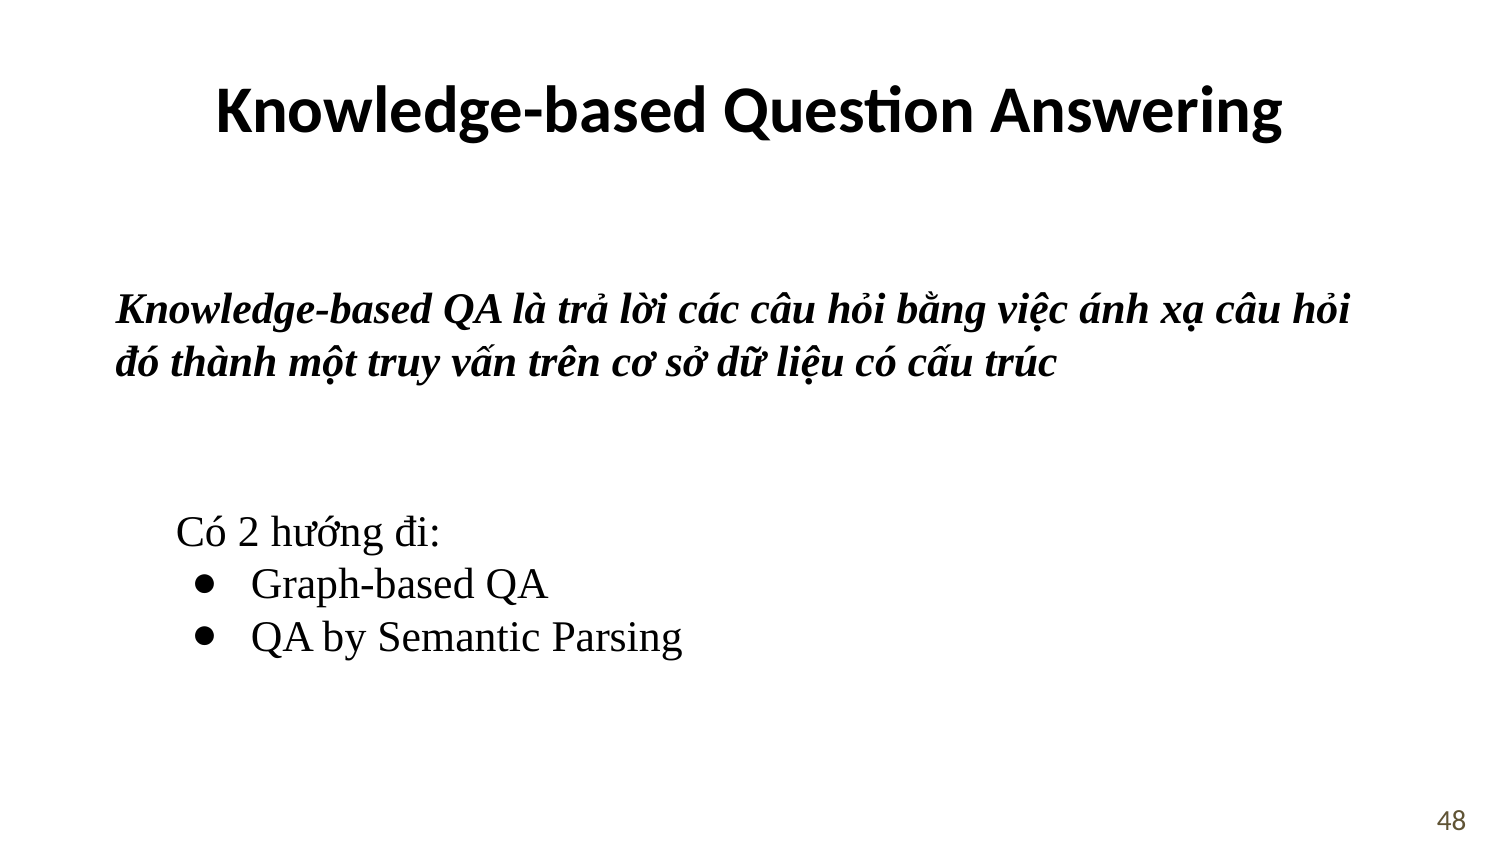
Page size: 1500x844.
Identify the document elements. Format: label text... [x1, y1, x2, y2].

text_box Knowledge-based QA là trả lời các câu hỏi bằng việc ánh xạ câu hỏi đó thành một truy vấn trên cơ sở dữ liệu có cấu trúc [100, 265, 1400, 401]
text_box 48 [1421, 787, 1500, 844]
text_box Knowledge-based Question Answering [100, 51, 1400, 161]
text_box Có 2 hướng đi: Graph-based QA QA by Semantic Parsing [160, 487, 1340, 676]
